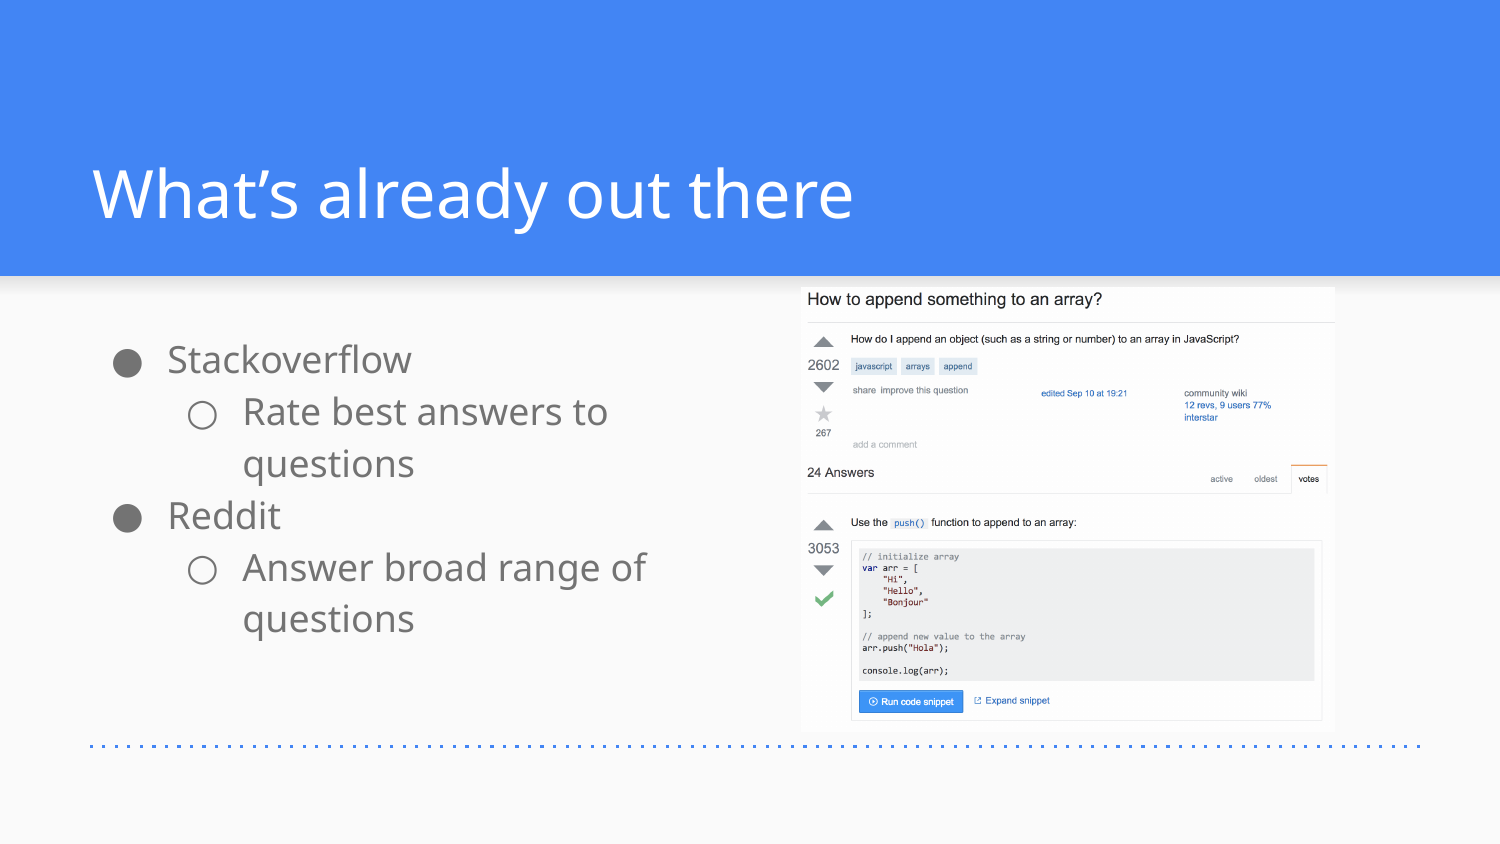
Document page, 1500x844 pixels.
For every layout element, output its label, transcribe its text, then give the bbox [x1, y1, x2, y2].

title What’s already out there [77, 121, 1427, 248]
list Stackoverflow Rate best answers to questions Reddit Answer broad range of questions [77, 314, 734, 760]
picture [801, 287, 1335, 733]
